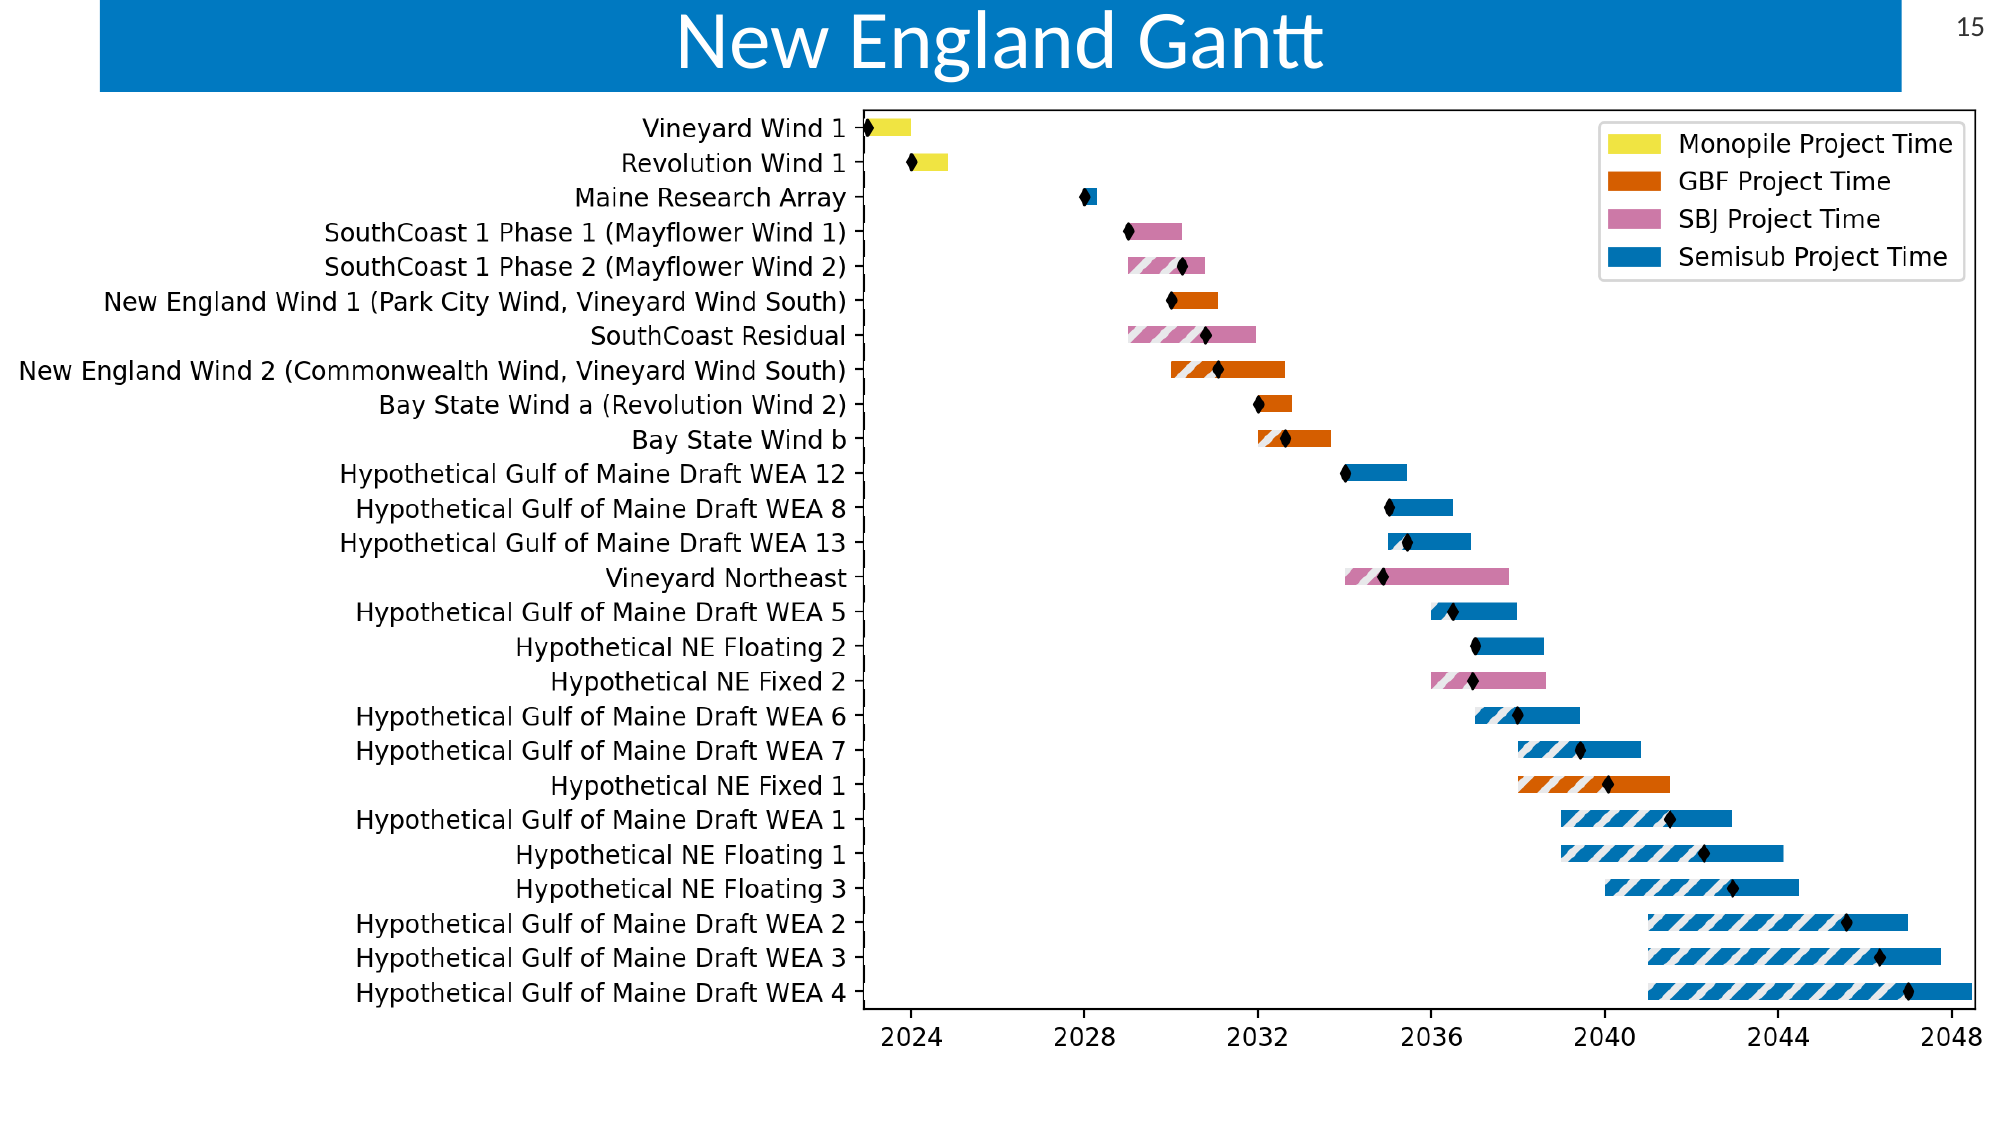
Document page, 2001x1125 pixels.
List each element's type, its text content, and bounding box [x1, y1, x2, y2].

picture [0, 92, 2000, 1069]
title New England Gantt [99, 0, 1902, 90]
